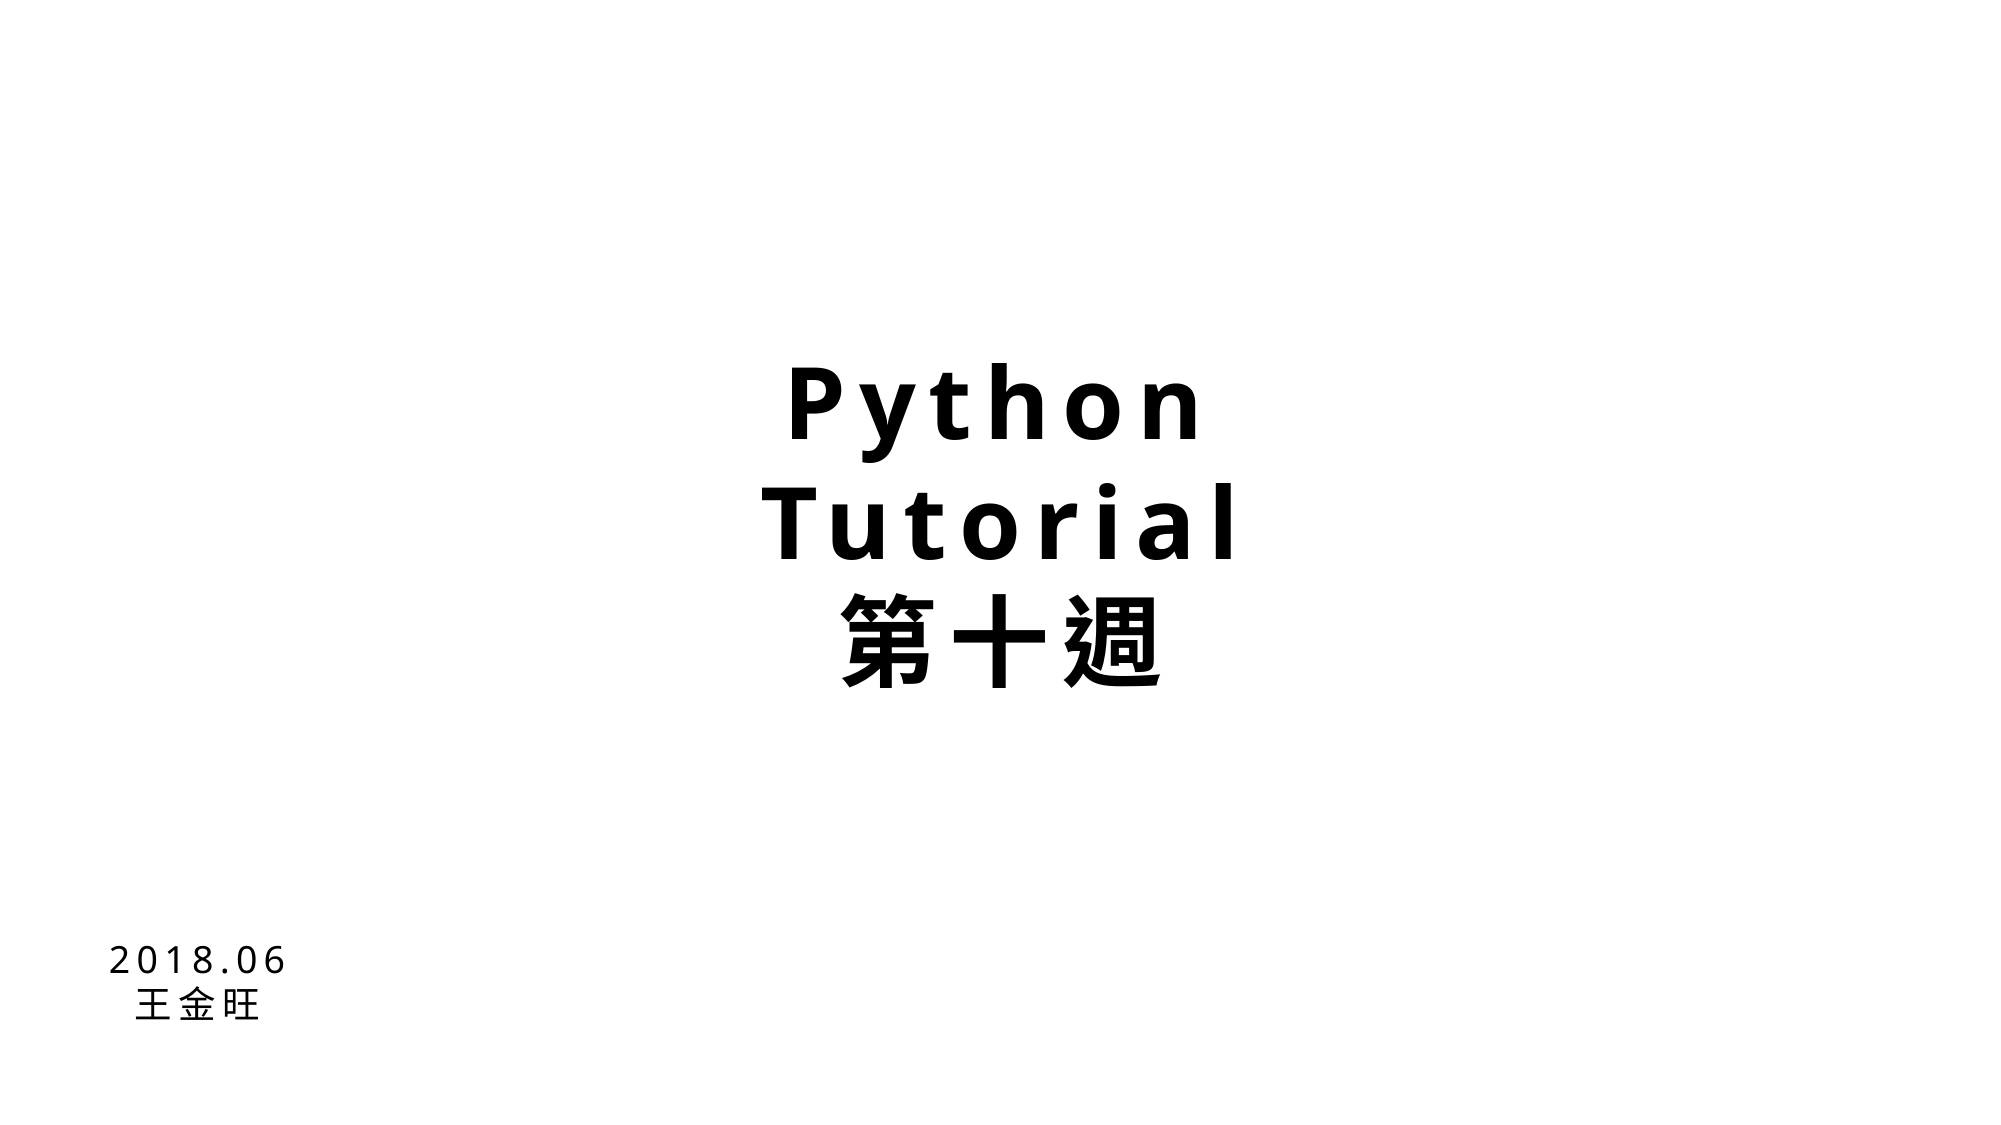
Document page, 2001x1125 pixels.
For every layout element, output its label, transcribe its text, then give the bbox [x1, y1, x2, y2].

text_box Python Tutorial 第十週 [562, 331, 1438, 707]
text_box 2018.06 王金旺 [94, 928, 301, 1034]
